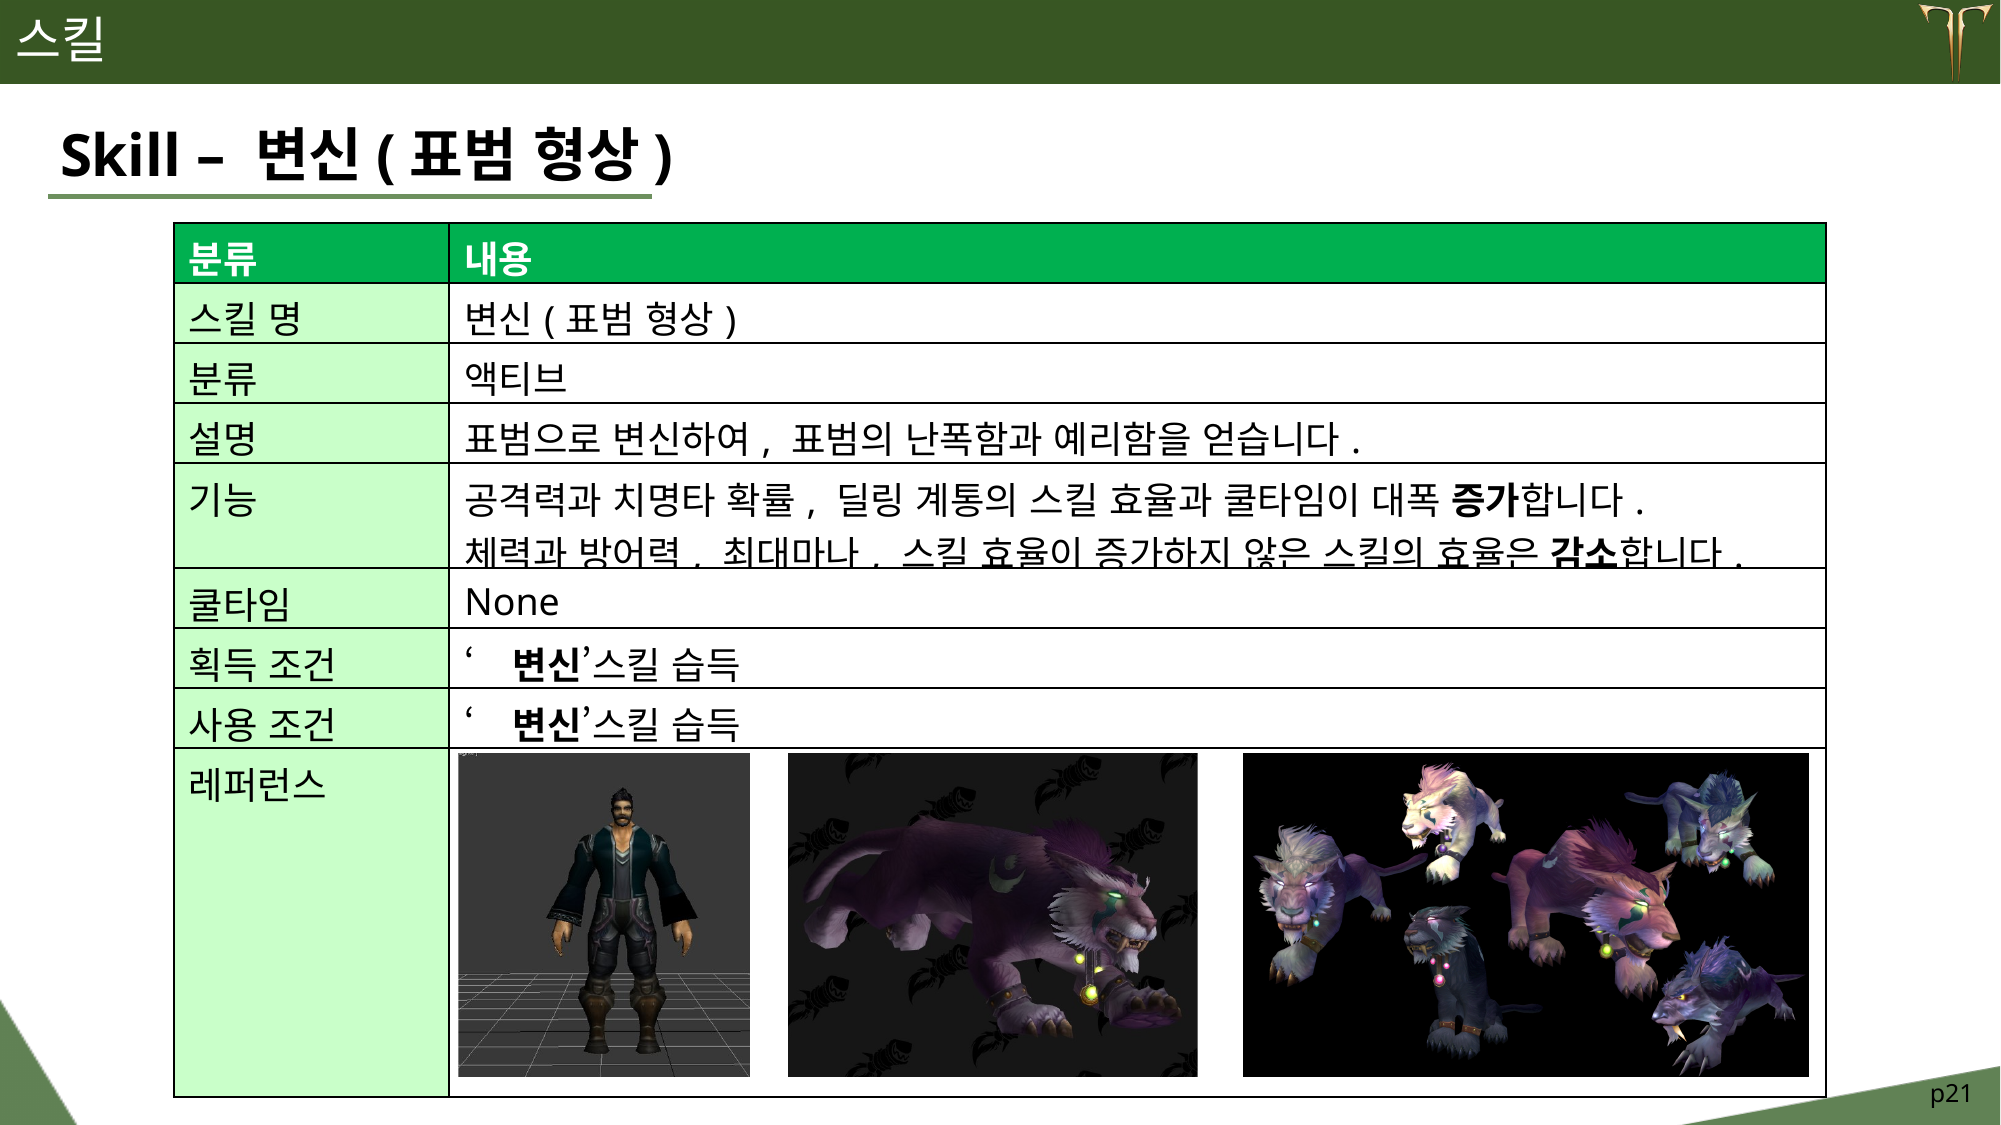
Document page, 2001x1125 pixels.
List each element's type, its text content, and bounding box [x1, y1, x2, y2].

table_cell 레퍼런스 [175, 749, 448, 1096]
title 스킬 [0, 0, 886, 85]
table_cell None [450, 569, 1825, 627]
table_cell 스킬 명 [175, 284, 448, 342]
table_cell 쿨타임 [175, 569, 448, 627]
text_box Skill – 변신(표범 형상) [45, 110, 712, 196]
table_cell ‘변신’스킬 습득 [450, 629, 1825, 687]
table_cell 표범으로 변신하여, 표범의 난폭함과 예리함을 얻습니다. [450, 404, 1825, 462]
table_cell 변신(표범 형상) [450, 284, 1825, 342]
table_cell 사용 조건 [175, 689, 448, 747]
table_cell 설명 [175, 404, 448, 462]
table_cell 획득 조건 [175, 629, 448, 687]
picture [458, 753, 750, 1079]
picture [1896, 2, 2001, 83]
table_cell ‘변신’스킬 습득 [450, 689, 1825, 747]
table_header 분류 [175, 224, 448, 282]
table_cell [450, 749, 1825, 1096]
table_cell 기능 [175, 464, 448, 567]
table_cell 공격력과 치명타 확률, 딜링 계통의 스킬 효율과 쿨타임이 대폭 증가합니다. 체력과 방어력, 최대마나, 스킬 효율이 증가하지 않은 스킬의 효율은 감소합니다. [450, 464, 1825, 567]
table_cell 액티브 [450, 344, 1825, 402]
picture [1243, 753, 1809, 1077]
picture [788, 753, 1198, 1077]
table_header 내용 [450, 224, 1825, 282]
table_cell 분류 [175, 344, 448, 402]
